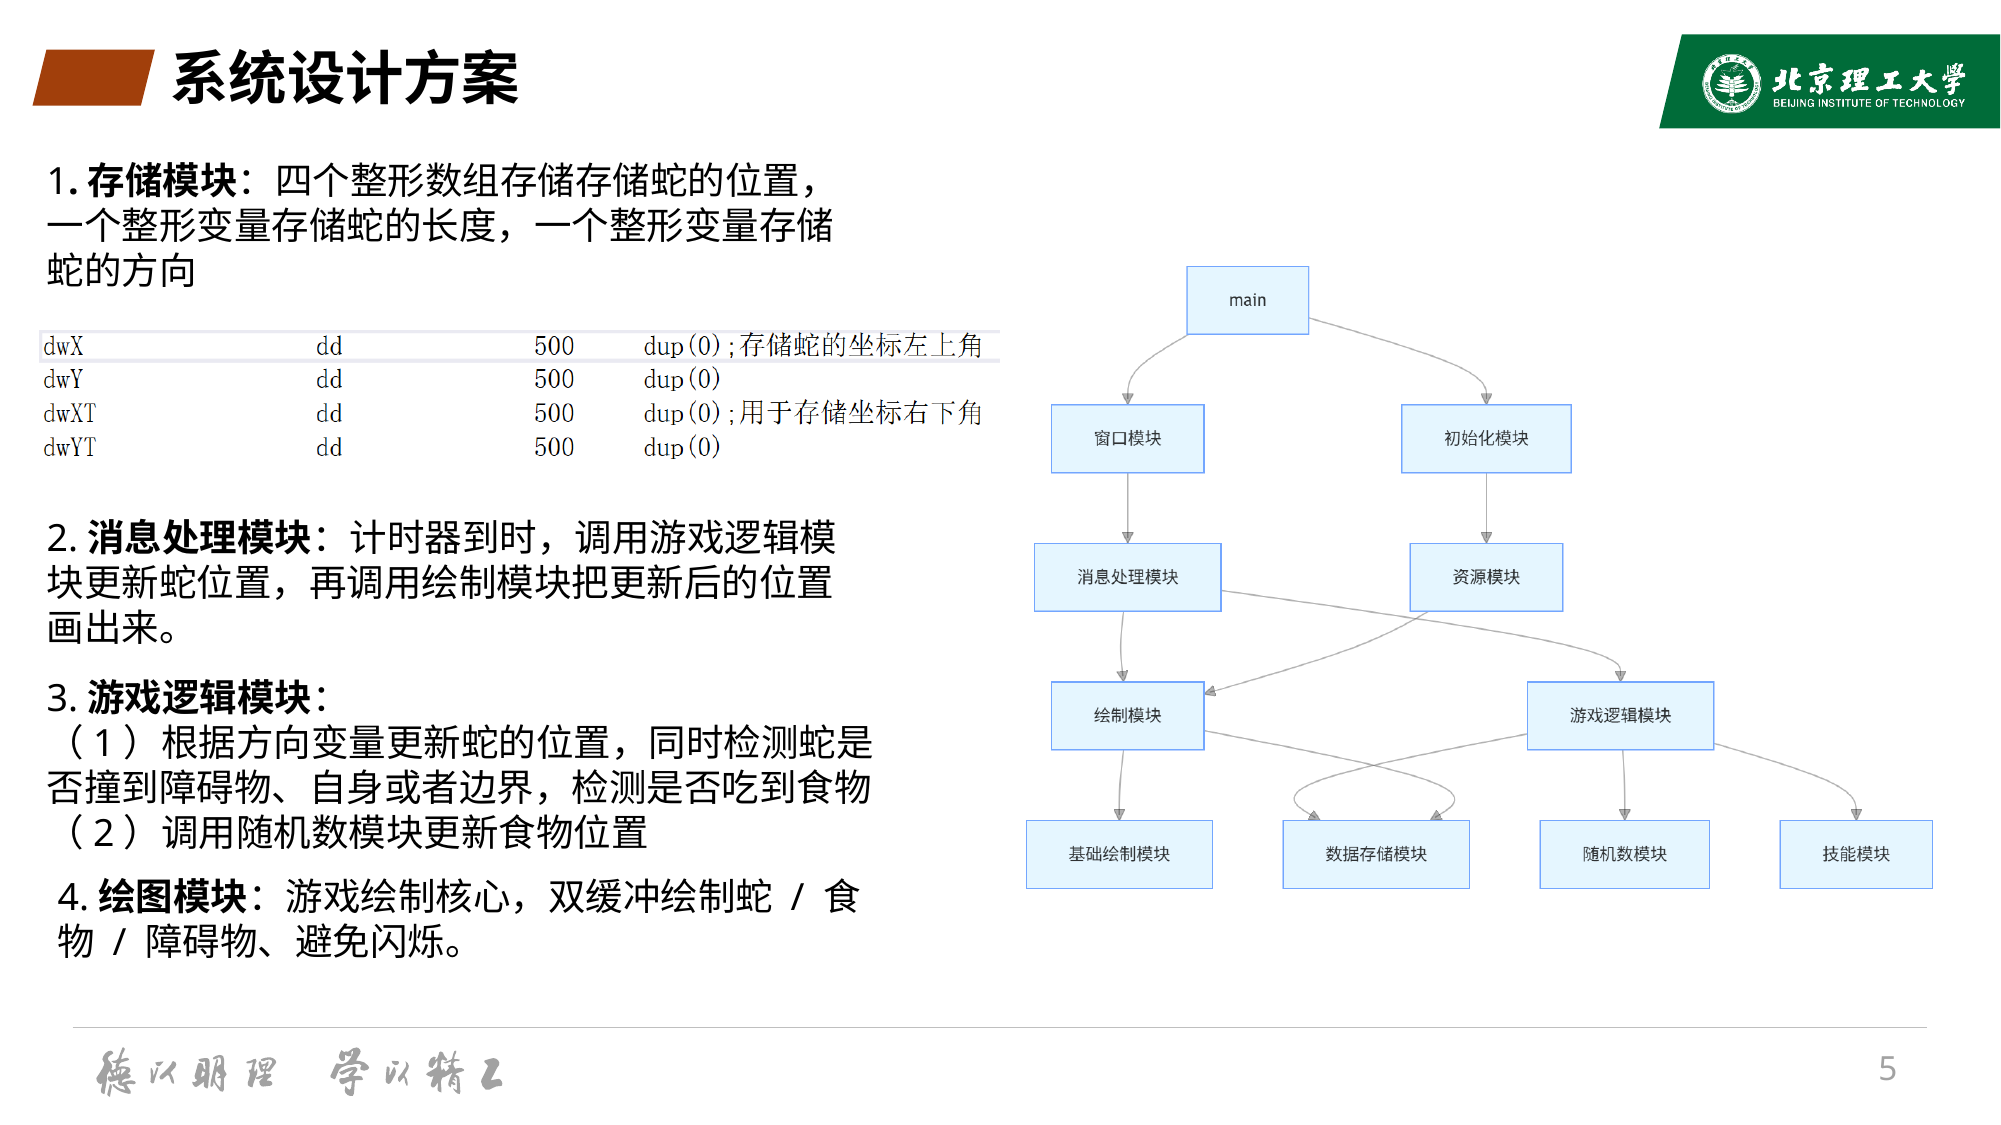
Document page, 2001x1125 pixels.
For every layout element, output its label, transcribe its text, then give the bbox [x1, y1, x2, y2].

title 系统设计方案 [155, 40, 1574, 120]
picture [25, 198, 2000, 956]
text_box 3.游戏逻辑模块： （1）根据方向变量更新蛇的位置，同时检测蛇是否撞到障碍物、自身或者边界，检测是否吃到食物 （2）调用随机数模块更新食物位置 [31, 666, 898, 907]
text_box 1.存储模块：四个整形数组存储存储蛇的位置，一个整形变量存储蛇的长度，一个整形变量存储蛇的方向 [31, 149, 876, 300]
text_box 4.绘图模块：游戏绘制核心，双缓冲绘制蛇 / 食物 / 障碍物、避免闪烁。 [42, 865, 887, 971]
picture [1685, 39, 1985, 124]
text_box 2.消息处理模块：计时器到时，调用游戏逻辑模块更新蛇位置，再调用绘制模块把更新后的位置画出来。 [31, 506, 876, 656]
